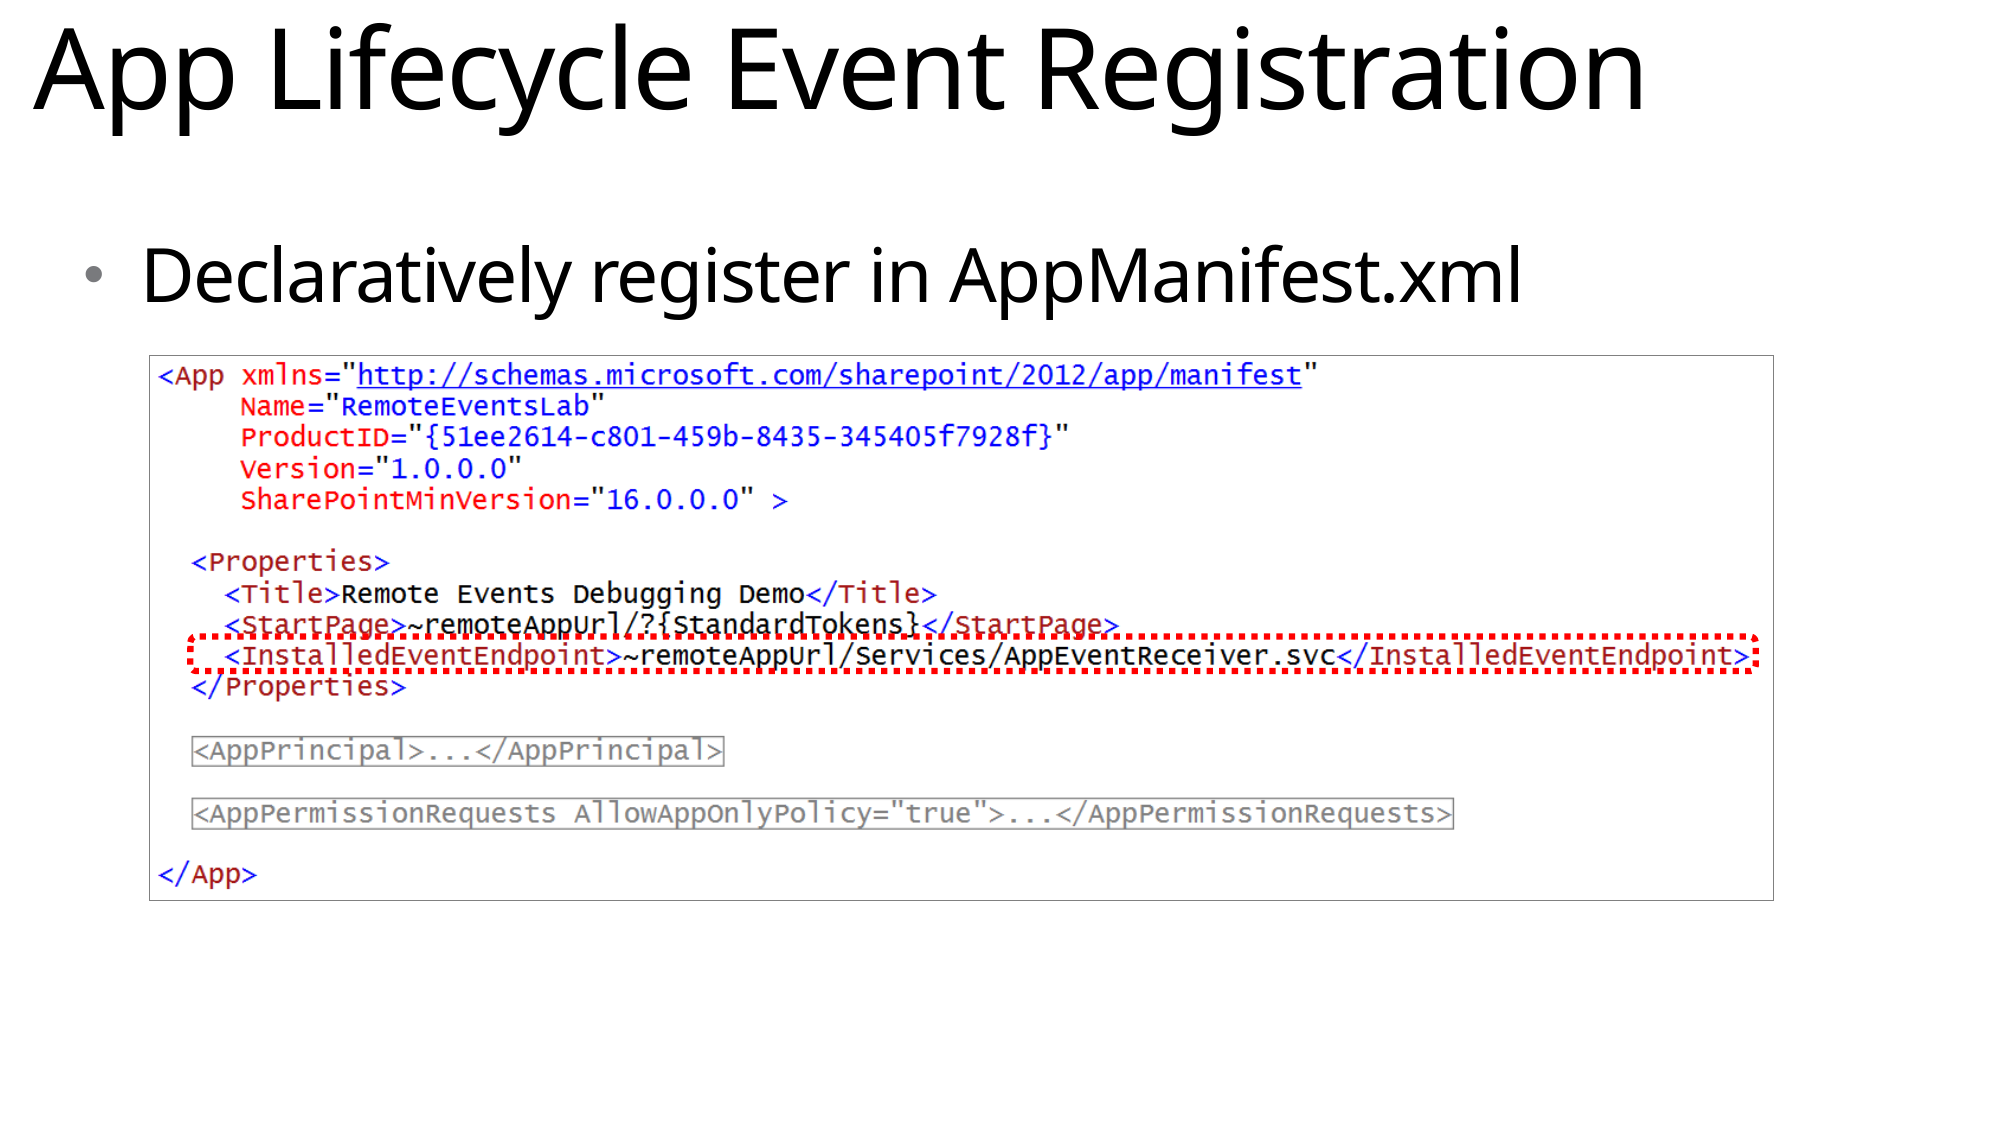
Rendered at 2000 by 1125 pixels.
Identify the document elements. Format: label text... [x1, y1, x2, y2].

picture [148, 355, 1774, 901]
title App Lifecycle Event Registration [33, 12, 1917, 150]
list Declaratively register in AppManifest.xml [83, 237, 1917, 1088]
